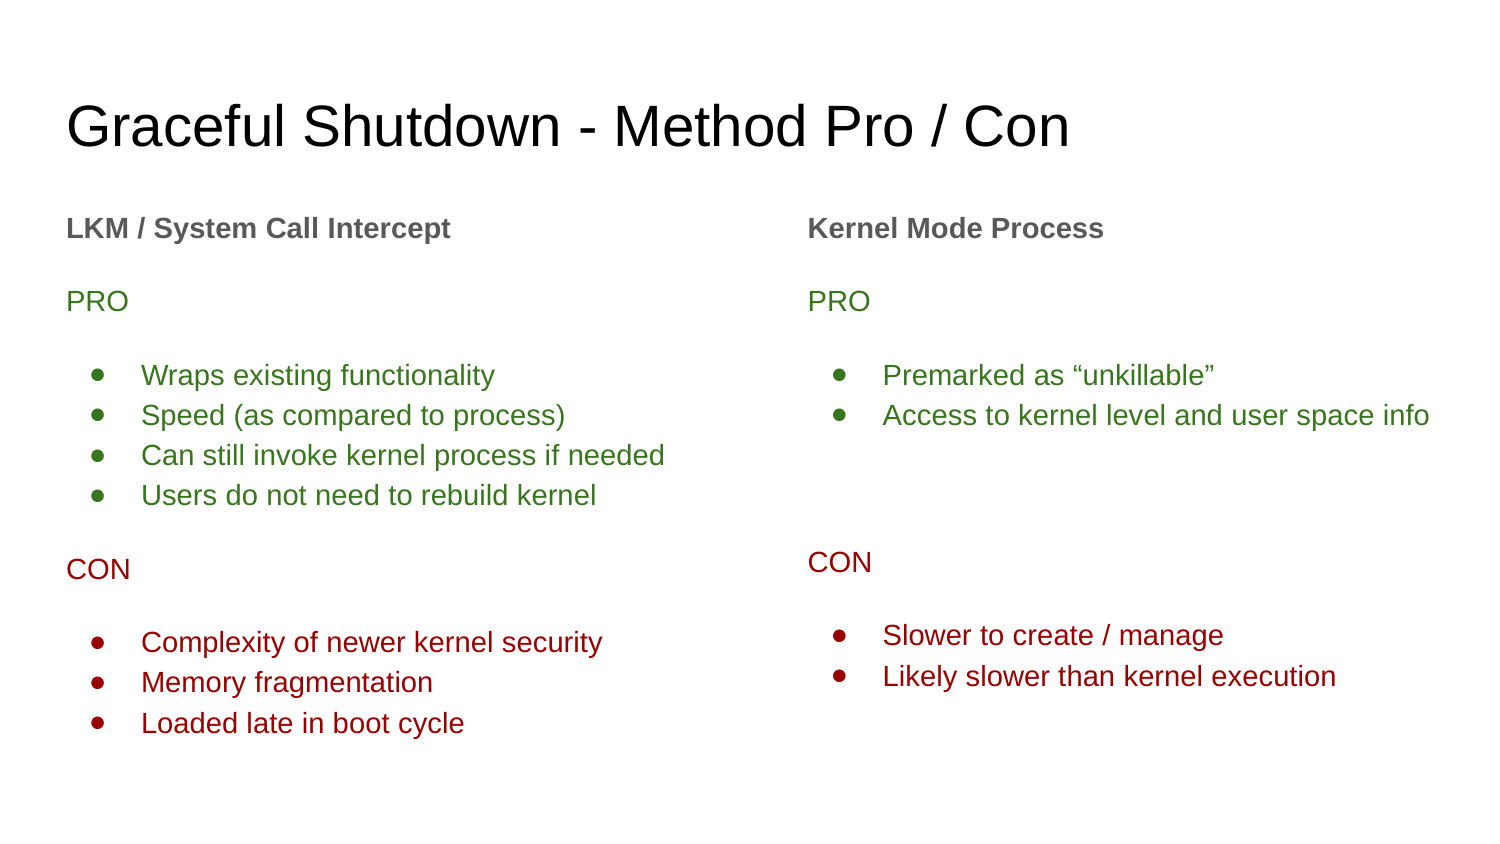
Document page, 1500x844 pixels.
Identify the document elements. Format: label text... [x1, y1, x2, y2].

title Graceful Shutdown - Method Pro / Con [51, 72, 1449, 167]
list Kernel Mode Process PRO Premarked as “unkillable” Access to kernel level and user space info CON Slower to create / manage Likely slower than kernel execution [792, 189, 1449, 750]
list LKM / System Call Intercept PRO Wraps existing functionality Speed (as compared to process) Can still invoke kernel process if needed Users do not need to rebuild kernel CON Complexity of newer kernel security Memory fragmentation Loaded late in boot cycle [51, 189, 708, 750]
